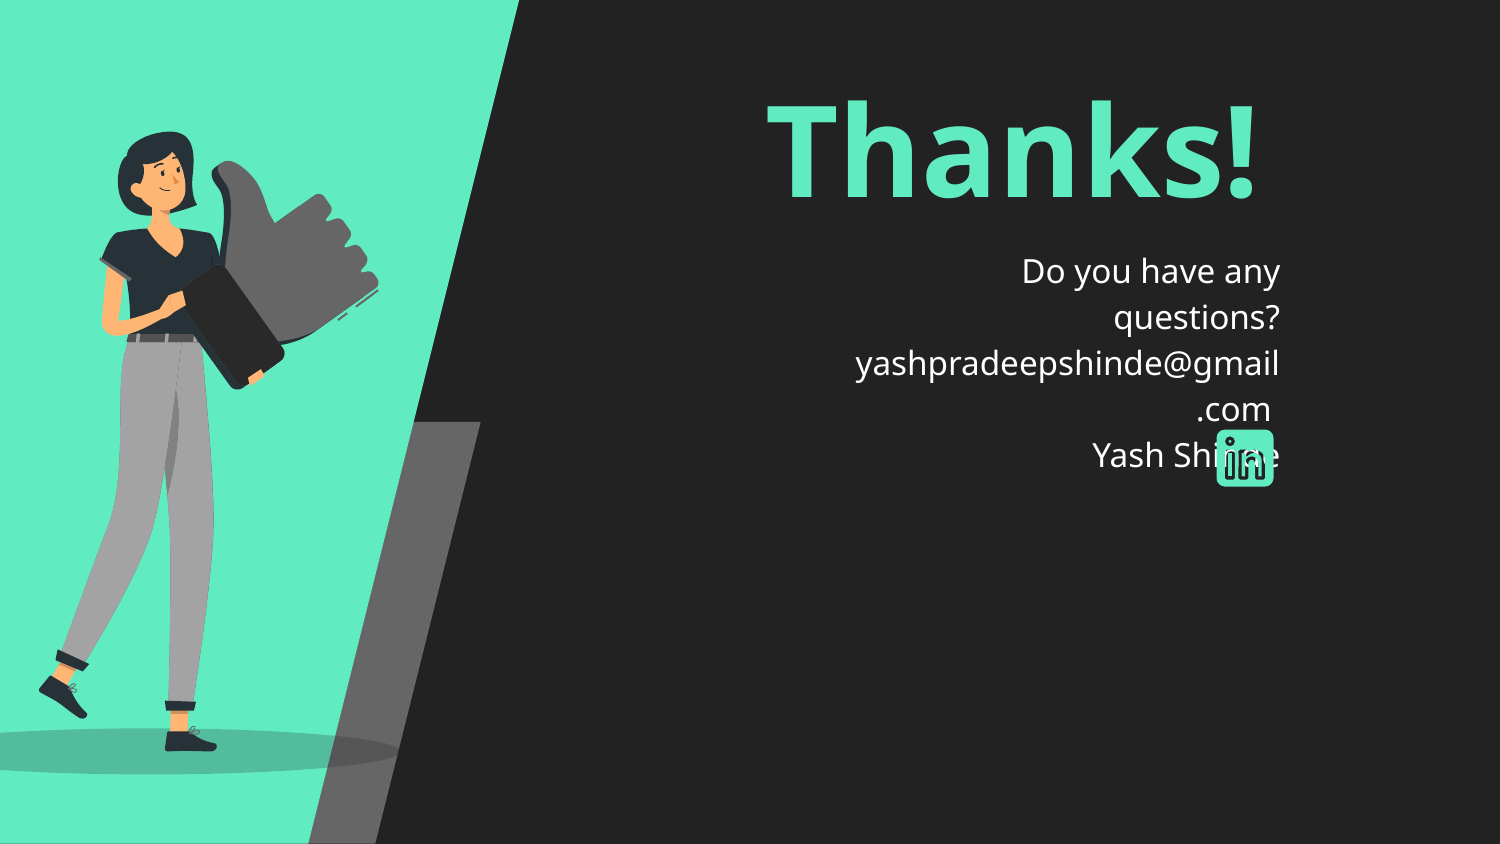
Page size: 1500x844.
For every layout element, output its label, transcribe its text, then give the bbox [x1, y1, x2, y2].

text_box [1216, 429, 1274, 487]
text_box Do you have any questions? yashpradeepshinde@gmail.com Yash Shinde [837, 229, 1296, 409]
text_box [0, 131, 401, 775]
title Thanks! [750, 72, 1383, 242]
